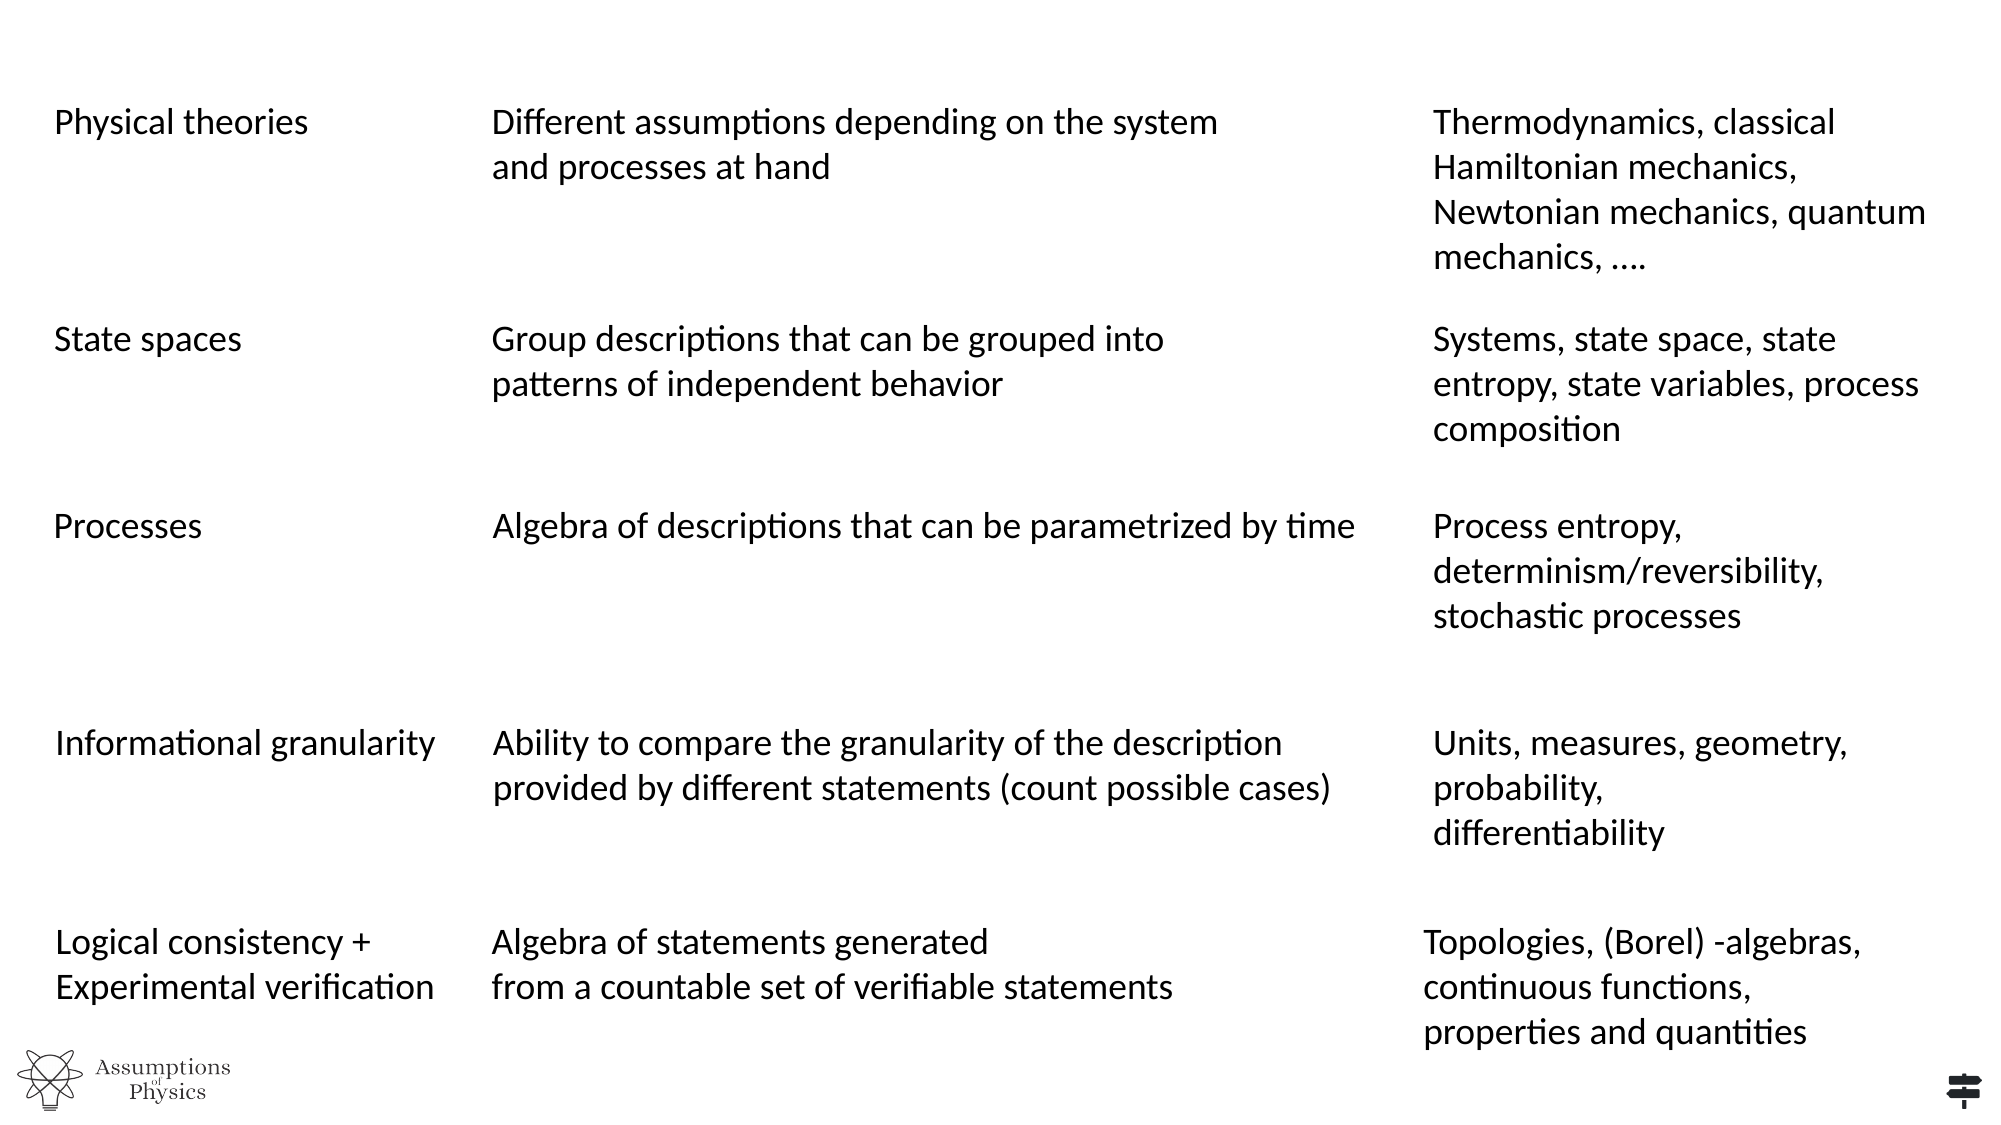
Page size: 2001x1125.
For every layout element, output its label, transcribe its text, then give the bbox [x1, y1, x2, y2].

text_box Processes [38, 494, 218, 554]
text_box Group descriptions that can be grouped into patterns of independent behavior [476, 306, 1181, 411]
picture [17, 1050, 83, 1111]
text_box Thermodynamics, classical Hamiltonian mechanics, Newtonian mechanics, quantum mechanics, …. [1418, 90, 1962, 285]
text_box Process entropy, determinism/reversibility, stochastic processes [1418, 494, 1962, 644]
text_box Algebra of statements generated from a countable set of verifiable statements [476, 909, 1190, 1015]
text_box State spaces [39, 306, 258, 366]
text_box Systems, state space, state entropy, state variables, process composition [1418, 306, 1962, 456]
picture [95, 1058, 230, 1104]
text_box Algebra of descriptions that can be parametrized by time [477, 494, 1372, 554]
text_box Ability to compare the granularity of the description provided by different statements (count possible cases) [478, 710, 1348, 816]
picture [1945, 1072, 1983, 1110]
text_box Different assumptions depending on the system and processes at hand [477, 90, 1235, 195]
text_box Units, measures, geometry, probability, differentiability [1418, 710, 1962, 861]
text_box Informational granularity [40, 710, 451, 771]
text_box Logical consistency + Experimental verification [40, 909, 451, 1015]
text_box Physical theories [39, 90, 324, 150]
